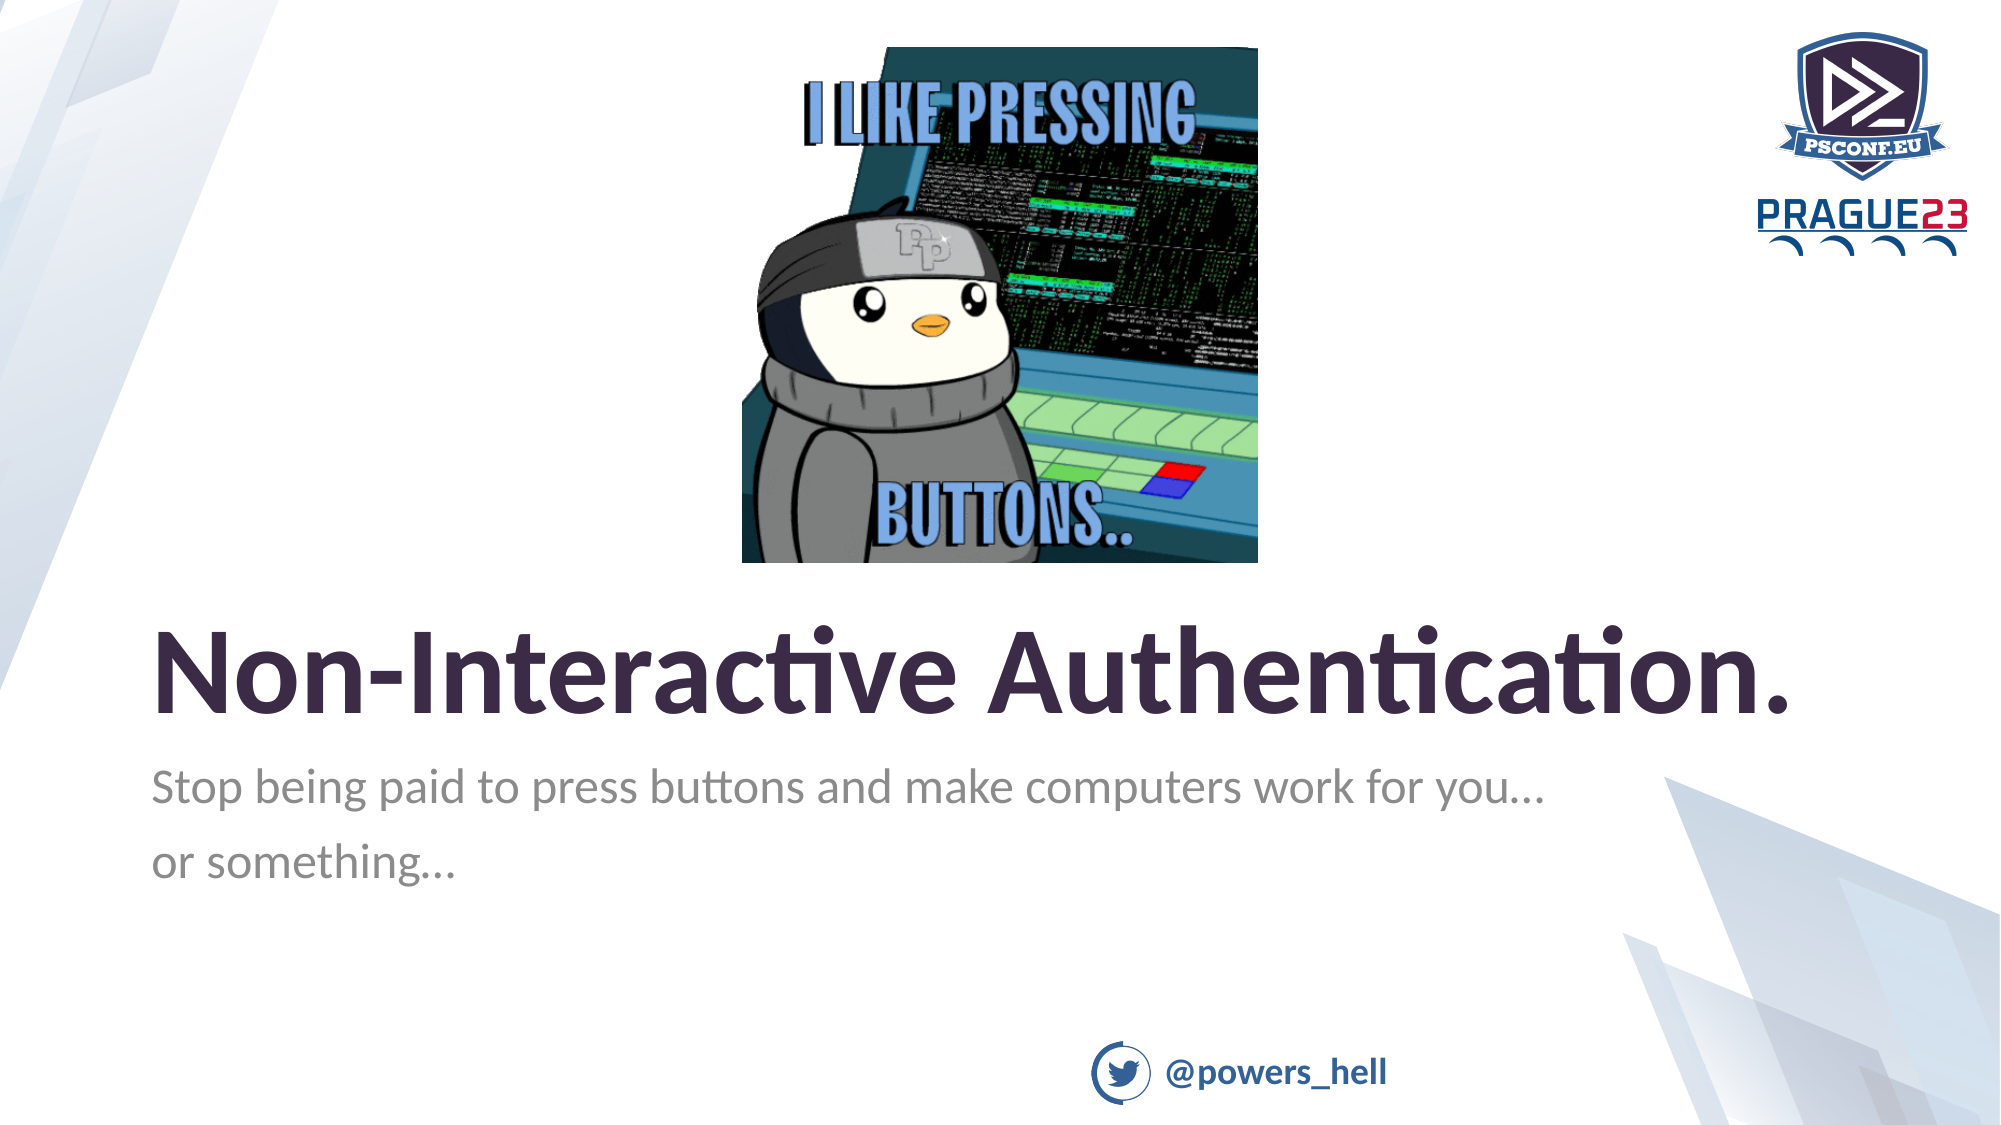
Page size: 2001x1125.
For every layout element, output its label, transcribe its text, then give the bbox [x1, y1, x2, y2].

list Stop being paid to press buttons and make computers work for you… or something… [136, 752, 1862, 999]
picture [0, 0, 2000, 1125]
title Non-Interactive Authentication. [136, 280, 1862, 749]
